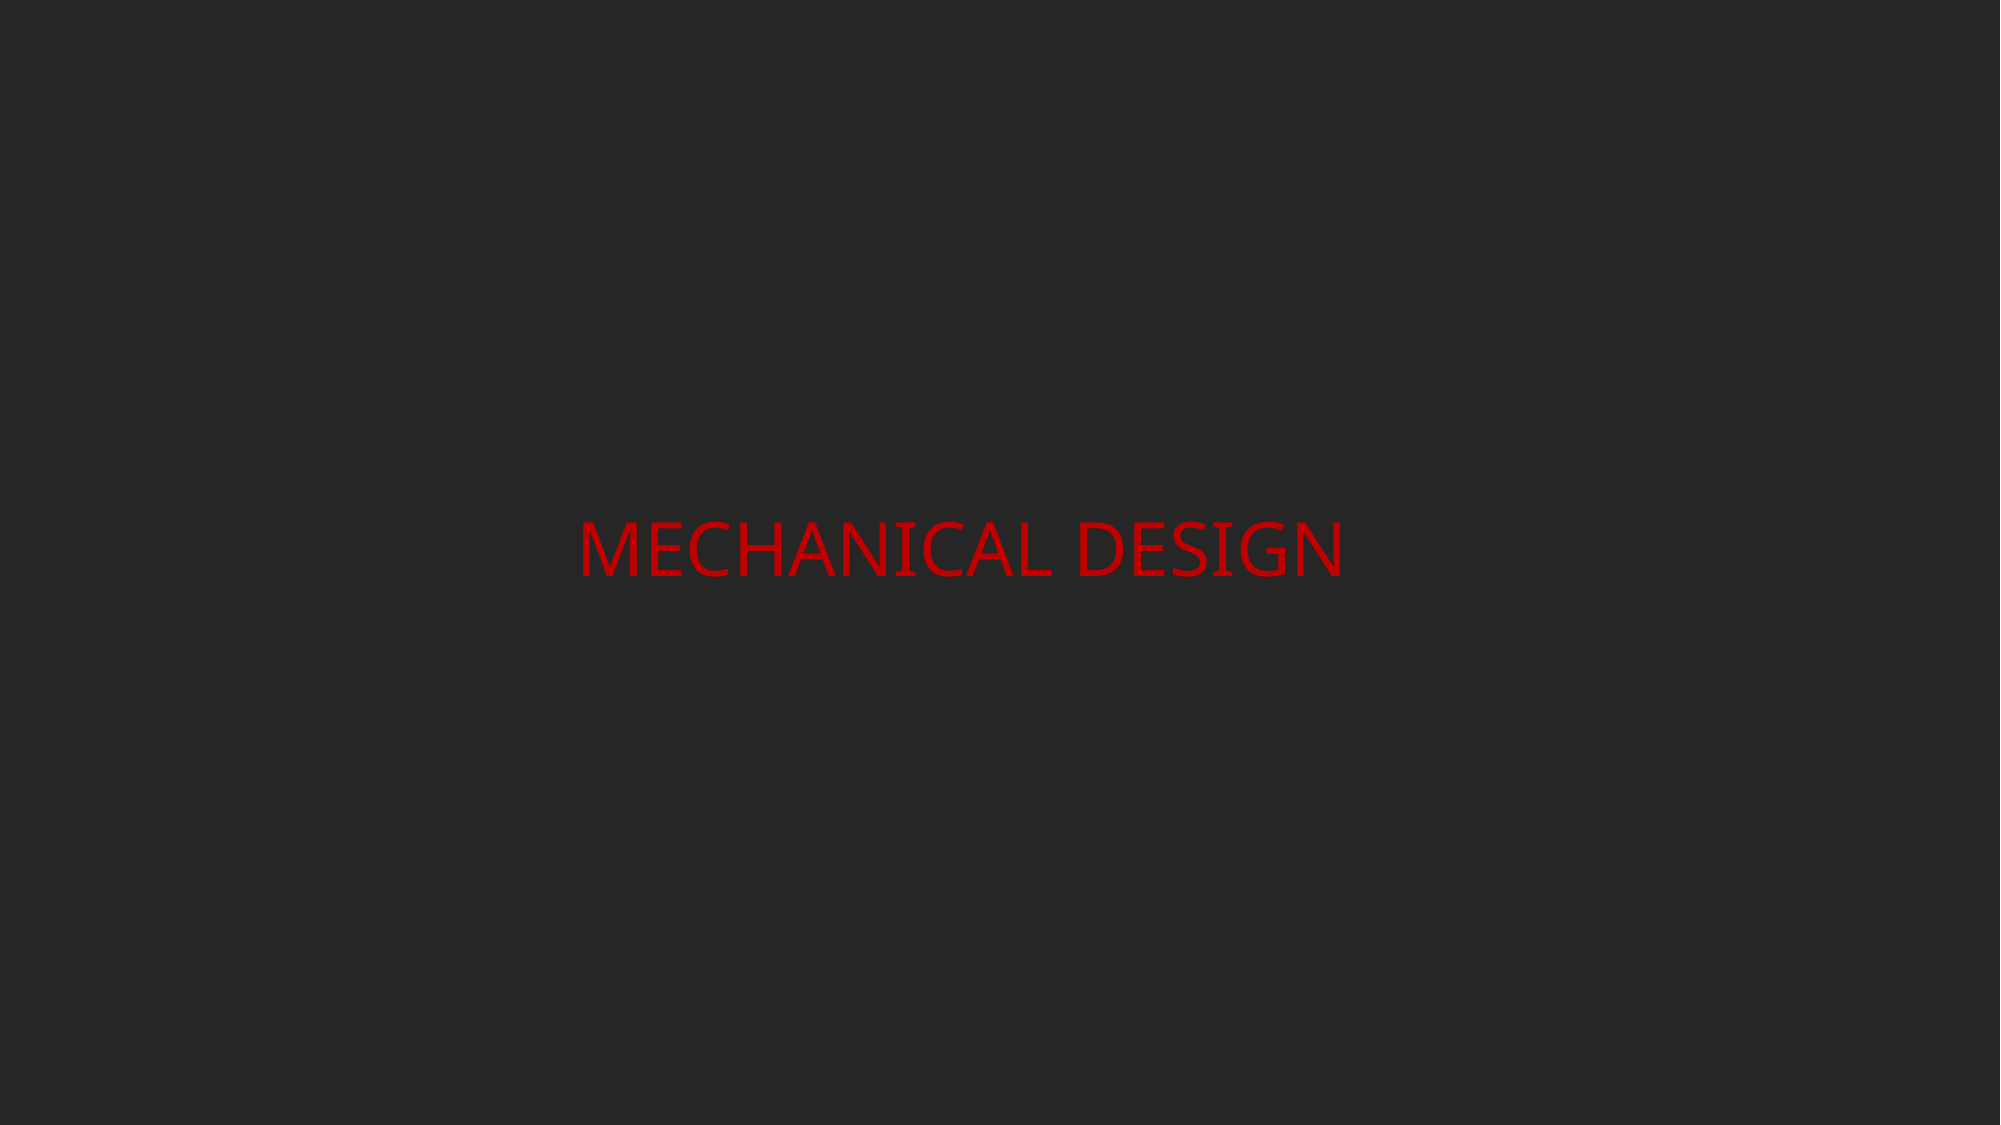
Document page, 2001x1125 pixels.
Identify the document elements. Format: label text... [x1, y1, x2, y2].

text_box MECHANICAL DESIGN [498, 493, 1427, 599]
